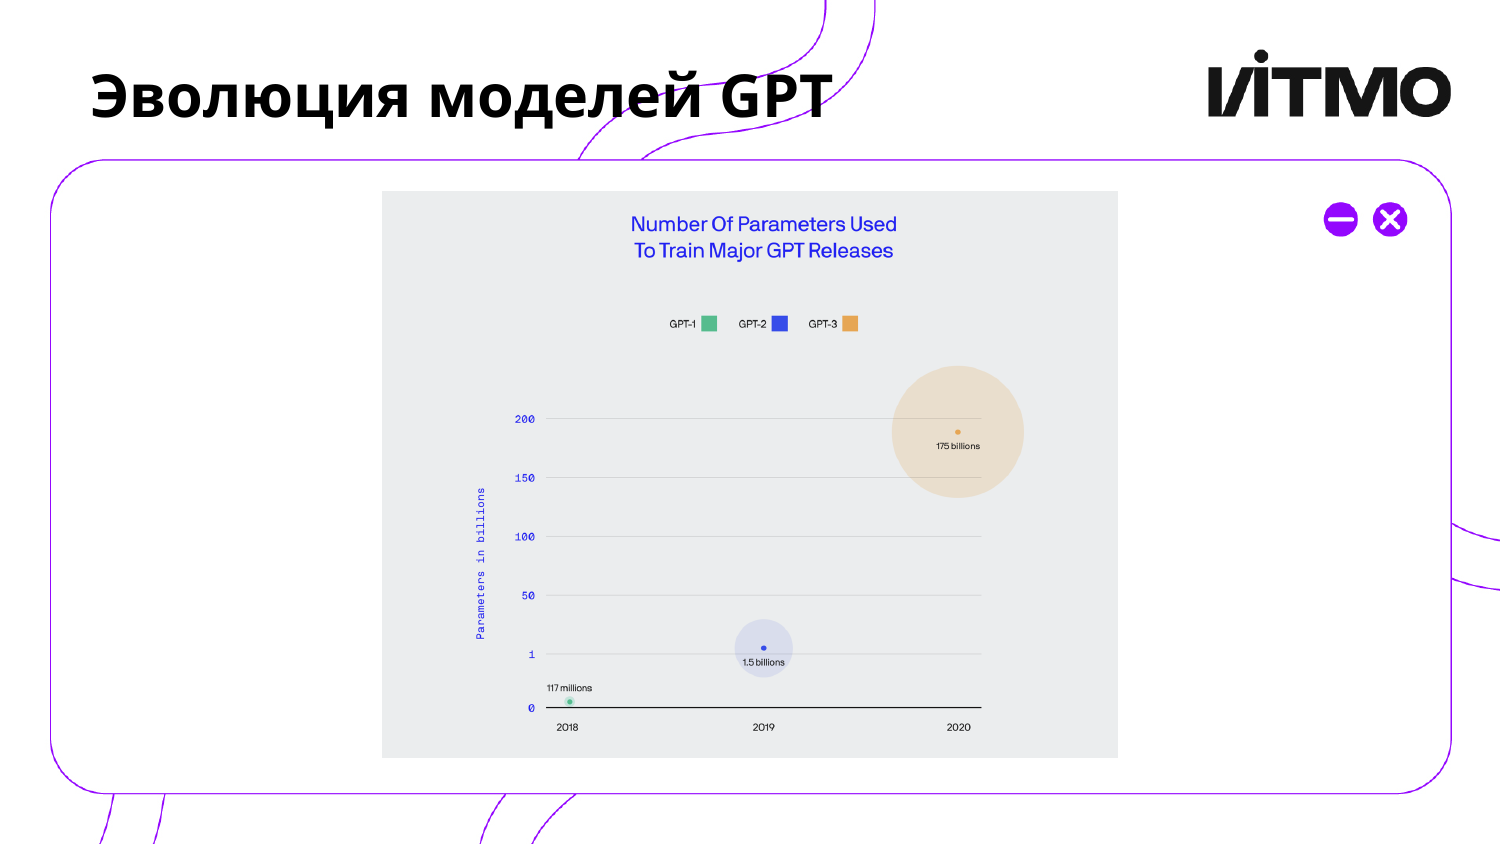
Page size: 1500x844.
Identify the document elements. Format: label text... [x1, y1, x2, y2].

title Эволюция моделей GPT [75, 50, 1195, 137]
picture [0, 0, 1500, 844]
